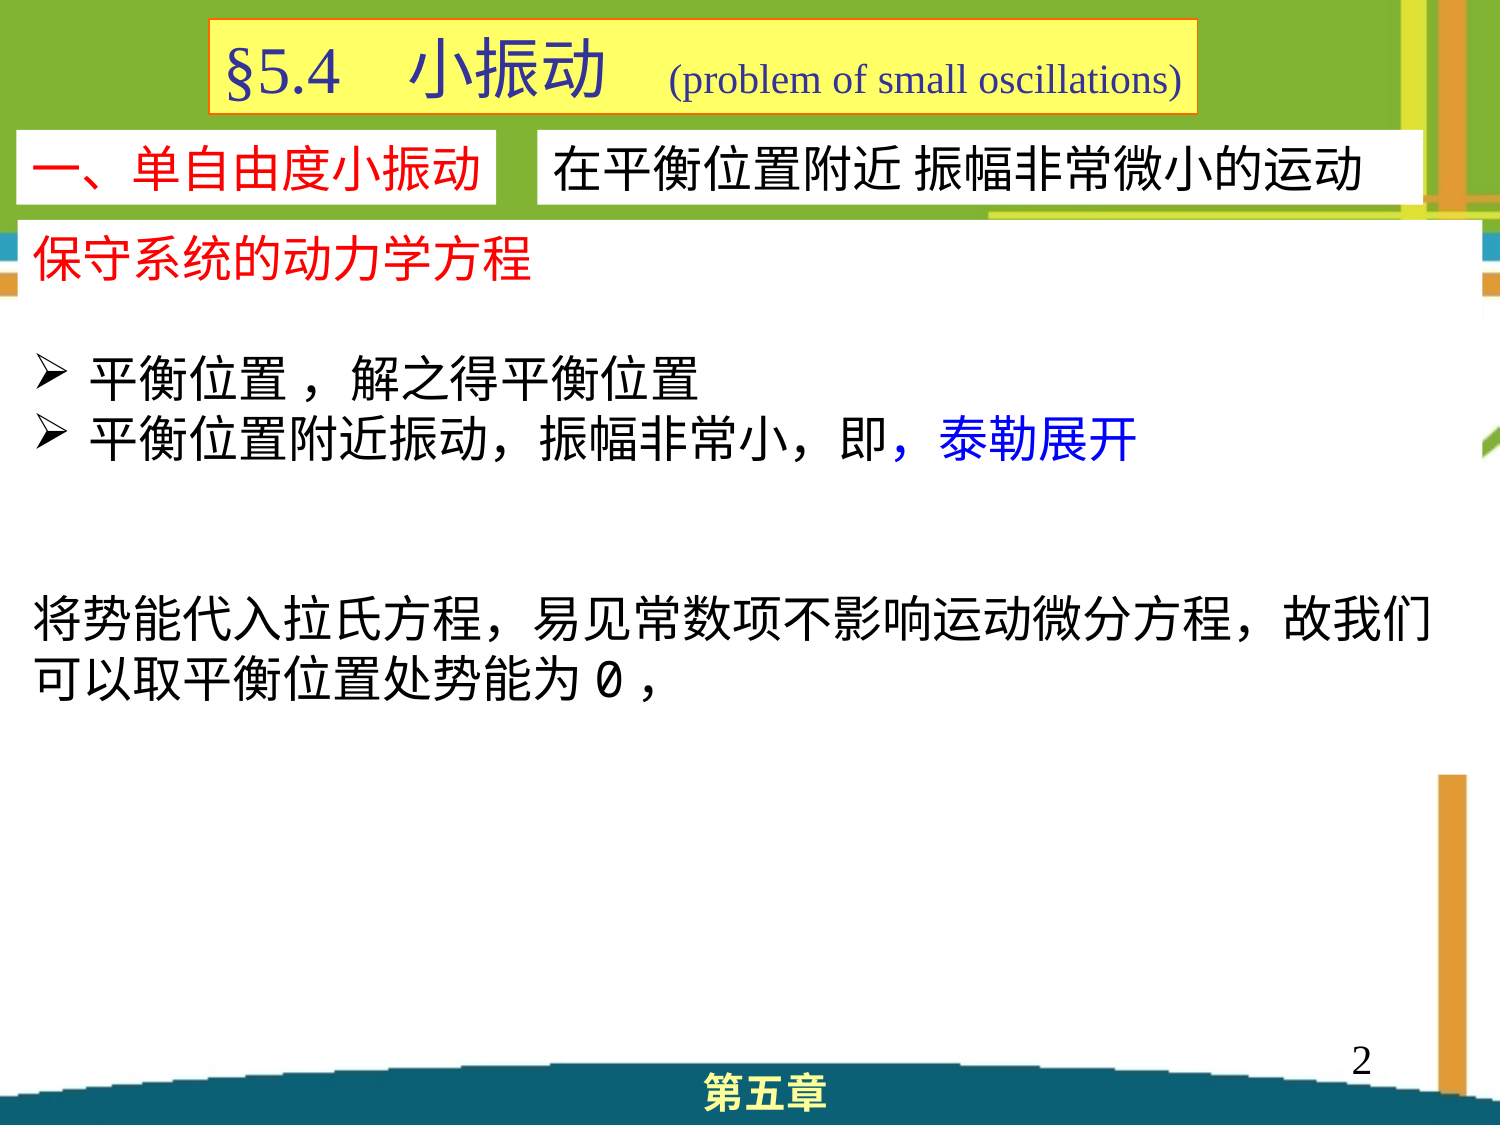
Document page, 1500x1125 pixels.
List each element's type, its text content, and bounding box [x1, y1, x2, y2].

slide_number 2 [1074, 1025, 1388, 1100]
picture [0, 0, 1500, 1125]
text_box §5.4 小振动 (problem of small oscillations) [209, 19, 1198, 114]
text_box 在平衡位置附近 振幅非常微小的运动 [537, 129, 1424, 205]
text_box 一、单自由度小振动 [16, 129, 497, 205]
